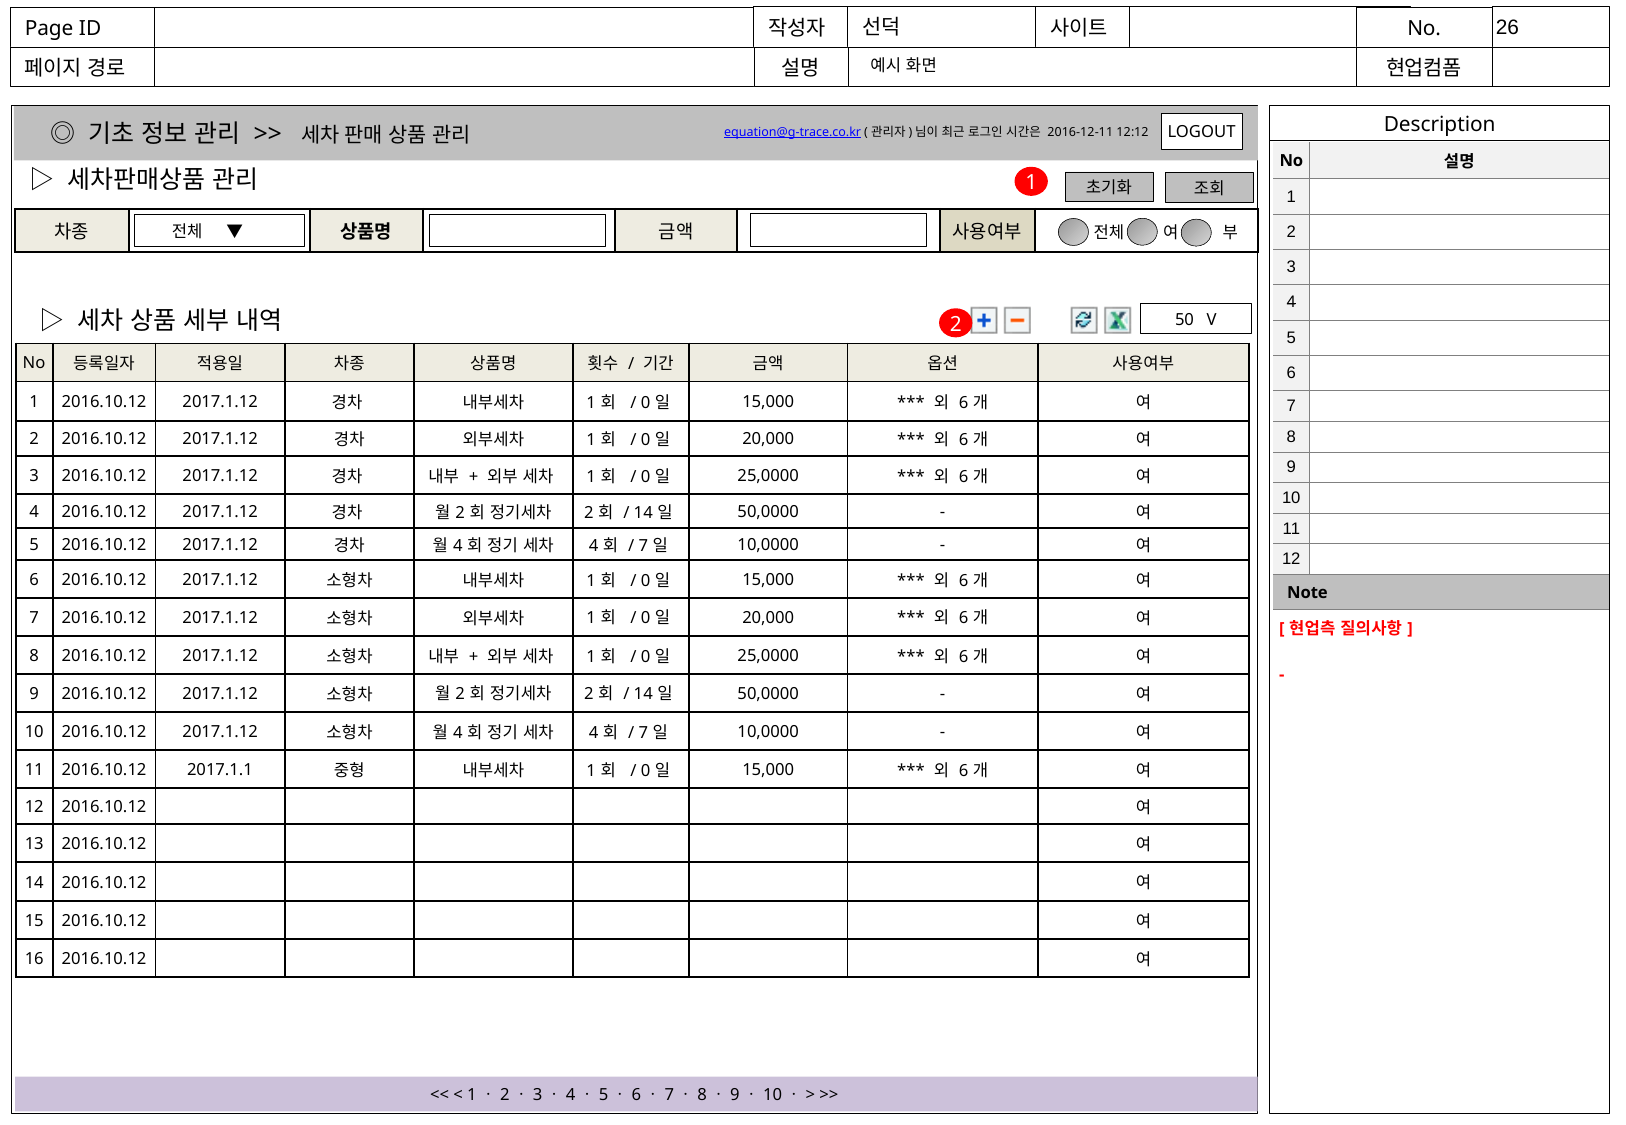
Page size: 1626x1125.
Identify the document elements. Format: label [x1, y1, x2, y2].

table_cell [690, 382, 847, 420]
table_cell [574, 495, 688, 527]
table_cell [848, 825, 1037, 861]
table_header [286, 344, 413, 381]
table_cell [848, 713, 1037, 749]
table_cell [690, 863, 847, 900]
table_cell [17, 825, 52, 861]
table_cell [1039, 637, 1248, 673]
table_cell [156, 457, 284, 493]
table_cell [1039, 599, 1248, 635]
table_cell [690, 495, 847, 527]
table_cell [690, 675, 847, 711]
table_cell [1039, 789, 1248, 823]
table_cell [1039, 495, 1248, 527]
table_cell [690, 789, 847, 823]
table_cell [286, 789, 413, 823]
table_cell [286, 675, 413, 711]
table_cell [848, 637, 1037, 673]
table_cell [1273, 575, 1609, 609]
table_cell [156, 561, 284, 597]
table_cell [574, 457, 688, 493]
table_cell [286, 529, 413, 559]
table_cell [574, 382, 688, 420]
table_cell [54, 561, 155, 597]
table_cell [1039, 422, 1248, 455]
table_cell [1039, 713, 1248, 749]
table_cell [286, 863, 413, 900]
table_cell [54, 825, 155, 861]
table_cell [1039, 902, 1248, 938]
table_cell [286, 902, 413, 938]
table_cell [17, 902, 52, 938]
table_header [1036, 210, 1257, 251]
table_cell [690, 902, 847, 938]
table_cell [286, 637, 413, 673]
table_cell [1273, 453, 1309, 482]
table_cell [54, 382, 155, 420]
text_box [748, 211, 928, 248]
table_cell [54, 902, 155, 938]
table_cell [54, 751, 155, 787]
text_box [1063, 170, 1155, 204]
text_box [427, 212, 607, 249]
table_cell [690, 713, 847, 749]
table_cell [17, 495, 52, 527]
table_cell [574, 751, 688, 787]
table_cell [1039, 675, 1248, 711]
table_cell [415, 863, 572, 900]
table_cell [17, 863, 52, 900]
table_cell [574, 789, 688, 823]
table_cell [1310, 453, 1609, 482]
table_header [1310, 142, 1609, 178]
table_cell [415, 561, 572, 597]
table_cell [1310, 321, 1609, 355]
table_cell [54, 940, 155, 976]
table_cell [156, 940, 284, 976]
table_cell [286, 825, 413, 861]
table_cell [574, 863, 688, 900]
table_header [738, 210, 939, 251]
table_cell [848, 675, 1037, 711]
table_cell [156, 863, 284, 900]
table_cell [690, 422, 847, 455]
table_cell [156, 422, 284, 455]
table_cell [1039, 863, 1248, 900]
table_cell [415, 637, 572, 673]
table_cell [156, 637, 284, 673]
table_cell [415, 713, 572, 749]
table_cell [54, 863, 155, 900]
text_box [15, 1076, 1258, 1112]
table_cell [574, 940, 688, 976]
table_cell [54, 789, 155, 823]
table_cell [1039, 751, 1248, 787]
table_cell [17, 637, 52, 673]
table_cell [286, 751, 413, 787]
table_cell [415, 382, 572, 420]
table_cell [17, 561, 52, 597]
table_cell [156, 902, 284, 938]
table_cell [574, 422, 688, 455]
table_cell [690, 561, 847, 597]
table_cell [17, 529, 52, 559]
table_cell [415, 940, 572, 976]
table_cell [286, 457, 413, 493]
table_cell [17, 713, 52, 749]
table_header [616, 210, 736, 251]
table_cell [1039, 529, 1248, 559]
table_header [415, 344, 572, 381]
table_cell [690, 637, 847, 673]
table_cell [848, 561, 1037, 597]
table_cell [848, 751, 1037, 787]
text_box [855, 47, 1340, 83]
table_cell [17, 382, 52, 420]
table_cell [1310, 544, 1609, 574]
table_cell [1273, 514, 1309, 543]
table_cell [1273, 321, 1309, 355]
table_cell [1310, 285, 1609, 320]
table_cell [574, 902, 688, 938]
table_cell [574, 713, 688, 749]
table_cell [156, 713, 284, 749]
table_cell [1273, 422, 1309, 452]
picture [965, 298, 1138, 340]
table_cell [415, 902, 572, 938]
table_cell [156, 825, 284, 861]
table_cell [17, 751, 52, 787]
table_header [17, 344, 52, 381]
table_cell [415, 599, 572, 635]
table_cell [17, 457, 52, 493]
text_box [1012, 164, 1050, 198]
table_header [156, 344, 284, 381]
table_cell [1273, 391, 1309, 421]
table_cell [156, 495, 284, 527]
table_cell [1273, 215, 1309, 249]
table_cell [1273, 285, 1309, 320]
table_header [16, 210, 128, 251]
table_cell [690, 751, 847, 787]
table_cell [1039, 382, 1248, 420]
table_cell [1039, 457, 1248, 493]
table_cell [1039, 825, 1248, 861]
table_cell [574, 675, 688, 711]
table_cell [415, 422, 572, 455]
table_cell [574, 561, 688, 597]
table_cell [156, 382, 284, 420]
table_cell [54, 495, 155, 527]
text_box [12, 104, 1260, 201]
table_cell [1273, 610, 1609, 805]
table_cell [54, 675, 155, 711]
table_cell [1310, 514, 1609, 543]
table_cell [848, 940, 1037, 976]
table_header [690, 344, 847, 381]
table_header [1039, 344, 1248, 381]
table_cell [690, 599, 847, 635]
table_header [574, 344, 688, 381]
table_cell [415, 495, 572, 527]
table_cell [1039, 940, 1248, 976]
table_cell [1310, 422, 1609, 452]
table_cell [1310, 250, 1609, 284]
table_cell [156, 751, 284, 787]
table_cell [286, 422, 413, 455]
table_cell [286, 940, 413, 976]
table_cell [690, 825, 847, 861]
table_cell [574, 529, 688, 559]
text_box [1058, 214, 1255, 251]
text_box [25, 297, 298, 343]
table_cell [54, 529, 155, 559]
table_cell [1039, 561, 1248, 597]
table_cell [1310, 179, 1609, 214]
table_header [941, 210, 1034, 251]
table_cell [17, 940, 52, 976]
table_cell [17, 422, 52, 455]
table_cell [415, 529, 572, 559]
table_cell [848, 495, 1037, 527]
table_cell [286, 713, 413, 749]
table_cell [156, 789, 284, 823]
table_cell [1273, 179, 1309, 214]
table_cell [156, 675, 284, 711]
table_cell [54, 713, 155, 749]
text_box [132, 212, 307, 249]
table_cell [156, 599, 284, 635]
table_cell [848, 599, 1037, 635]
table_header [1273, 142, 1309, 178]
table_cell [574, 637, 688, 673]
table_cell [1273, 483, 1309, 513]
table_cell [17, 599, 52, 635]
table_cell [415, 457, 572, 493]
table_cell [574, 825, 688, 861]
text_box [1163, 171, 1255, 204]
table_cell [415, 675, 572, 711]
table_cell [54, 422, 155, 455]
table_header [130, 210, 309, 251]
table_cell [574, 599, 688, 635]
table_cell [54, 637, 155, 673]
table_cell [848, 902, 1037, 938]
table_cell [1273, 250, 1309, 284]
text_box [936, 306, 965, 340]
table_header [848, 344, 1037, 381]
table_cell [848, 457, 1037, 493]
table_cell [54, 457, 155, 493]
table_cell [848, 422, 1037, 455]
table_cell [415, 789, 572, 823]
table_cell [1310, 356, 1609, 390]
table_cell [286, 599, 413, 635]
table_cell [848, 382, 1037, 420]
table_cell [156, 529, 284, 559]
table_header [54, 344, 155, 381]
table_cell [690, 940, 847, 976]
table_cell [1310, 483, 1609, 513]
table_cell [1310, 391, 1609, 421]
text_box [1138, 302, 1253, 335]
table_cell [17, 675, 52, 711]
table_header [424, 210, 614, 251]
table_cell [17, 789, 52, 823]
table_cell [415, 825, 572, 861]
table_cell [848, 789, 1037, 823]
table_cell [54, 599, 155, 635]
table_cell [1273, 356, 1309, 390]
table_cell [1310, 215, 1609, 249]
table_cell [848, 863, 1037, 900]
table_cell [415, 751, 572, 787]
table_cell [1273, 544, 1309, 574]
table_cell [286, 495, 413, 527]
table_cell [286, 561, 413, 597]
table_header [311, 210, 422, 251]
table_cell [848, 529, 1037, 559]
table_cell [690, 457, 847, 493]
table_cell [690, 529, 847, 559]
table_cell [286, 382, 413, 420]
